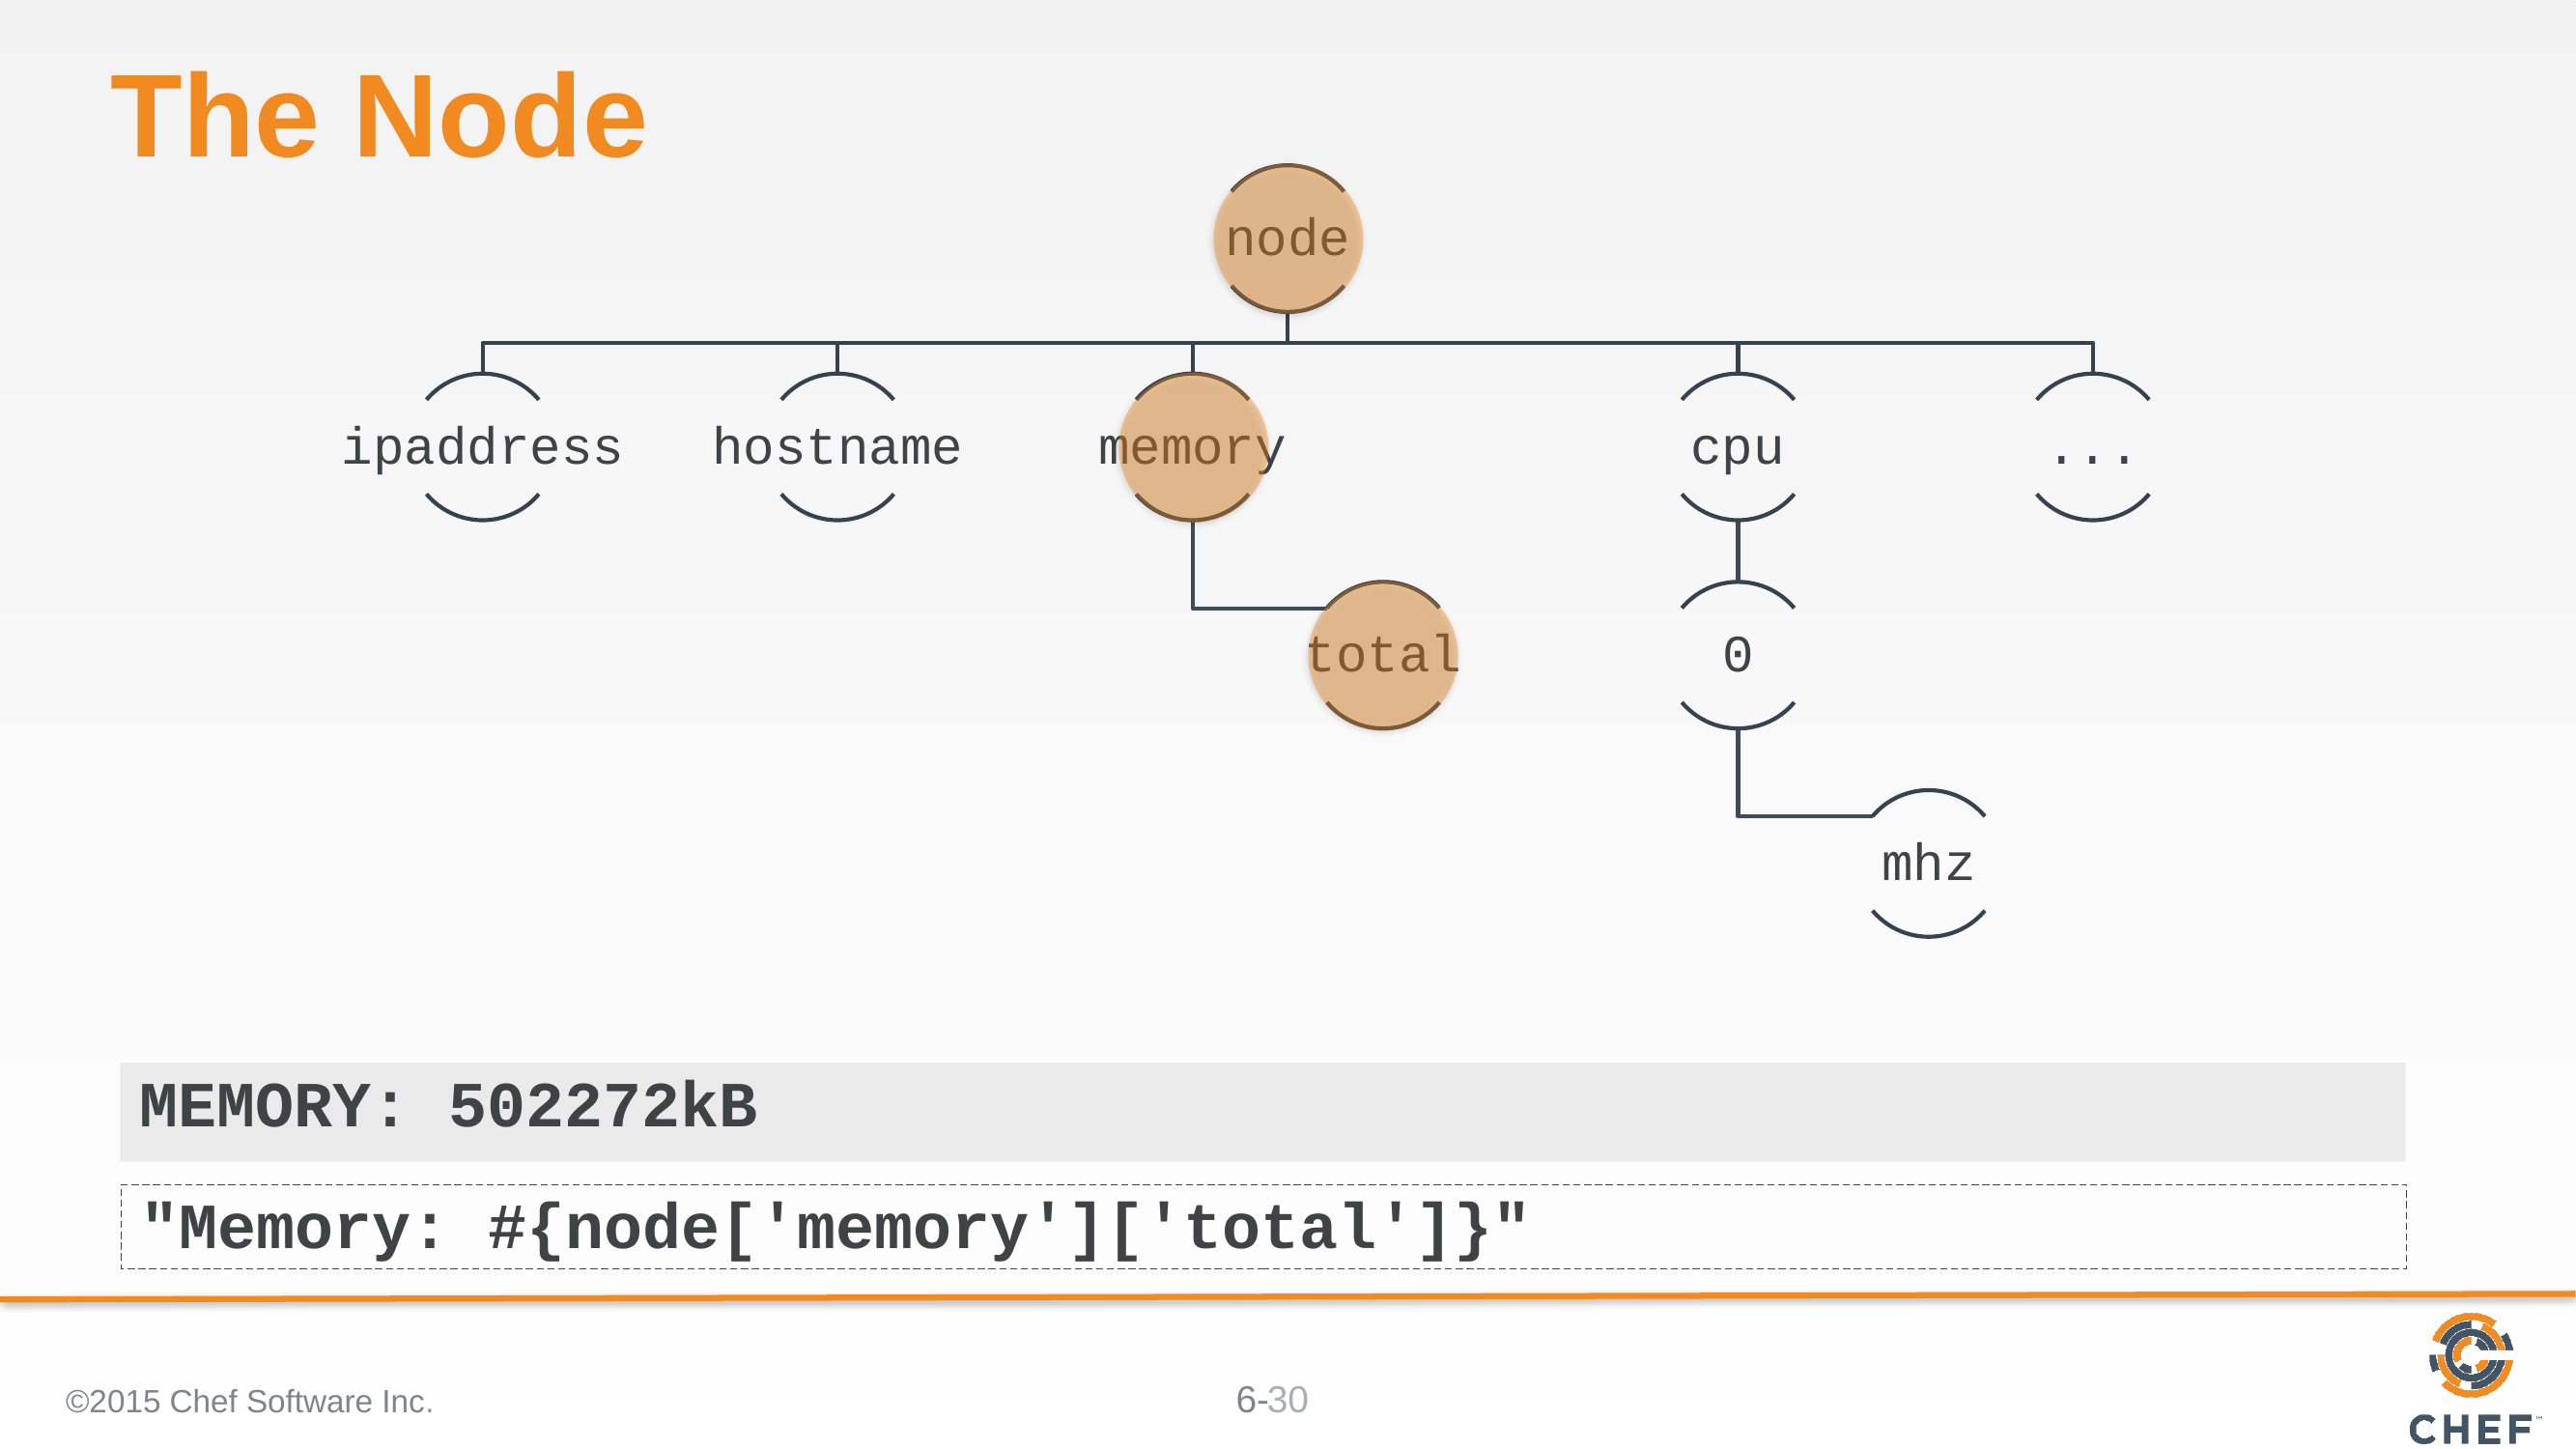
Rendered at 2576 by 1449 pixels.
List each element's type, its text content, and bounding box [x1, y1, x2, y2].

footer ©2015 Chef Software Inc. [51, 1359, 952, 1440]
list "Memory: #{node['memory']['total']}" [121, 1184, 2407, 1269]
picture [2399, 1297, 2550, 1449]
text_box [139, 164, 2437, 938]
text_box MEMORY: 502272kB [120, 1063, 2406, 1162]
text_box The Node [96, 48, 2463, 180]
slide_number 30 [998, 1359, 1578, 1437]
